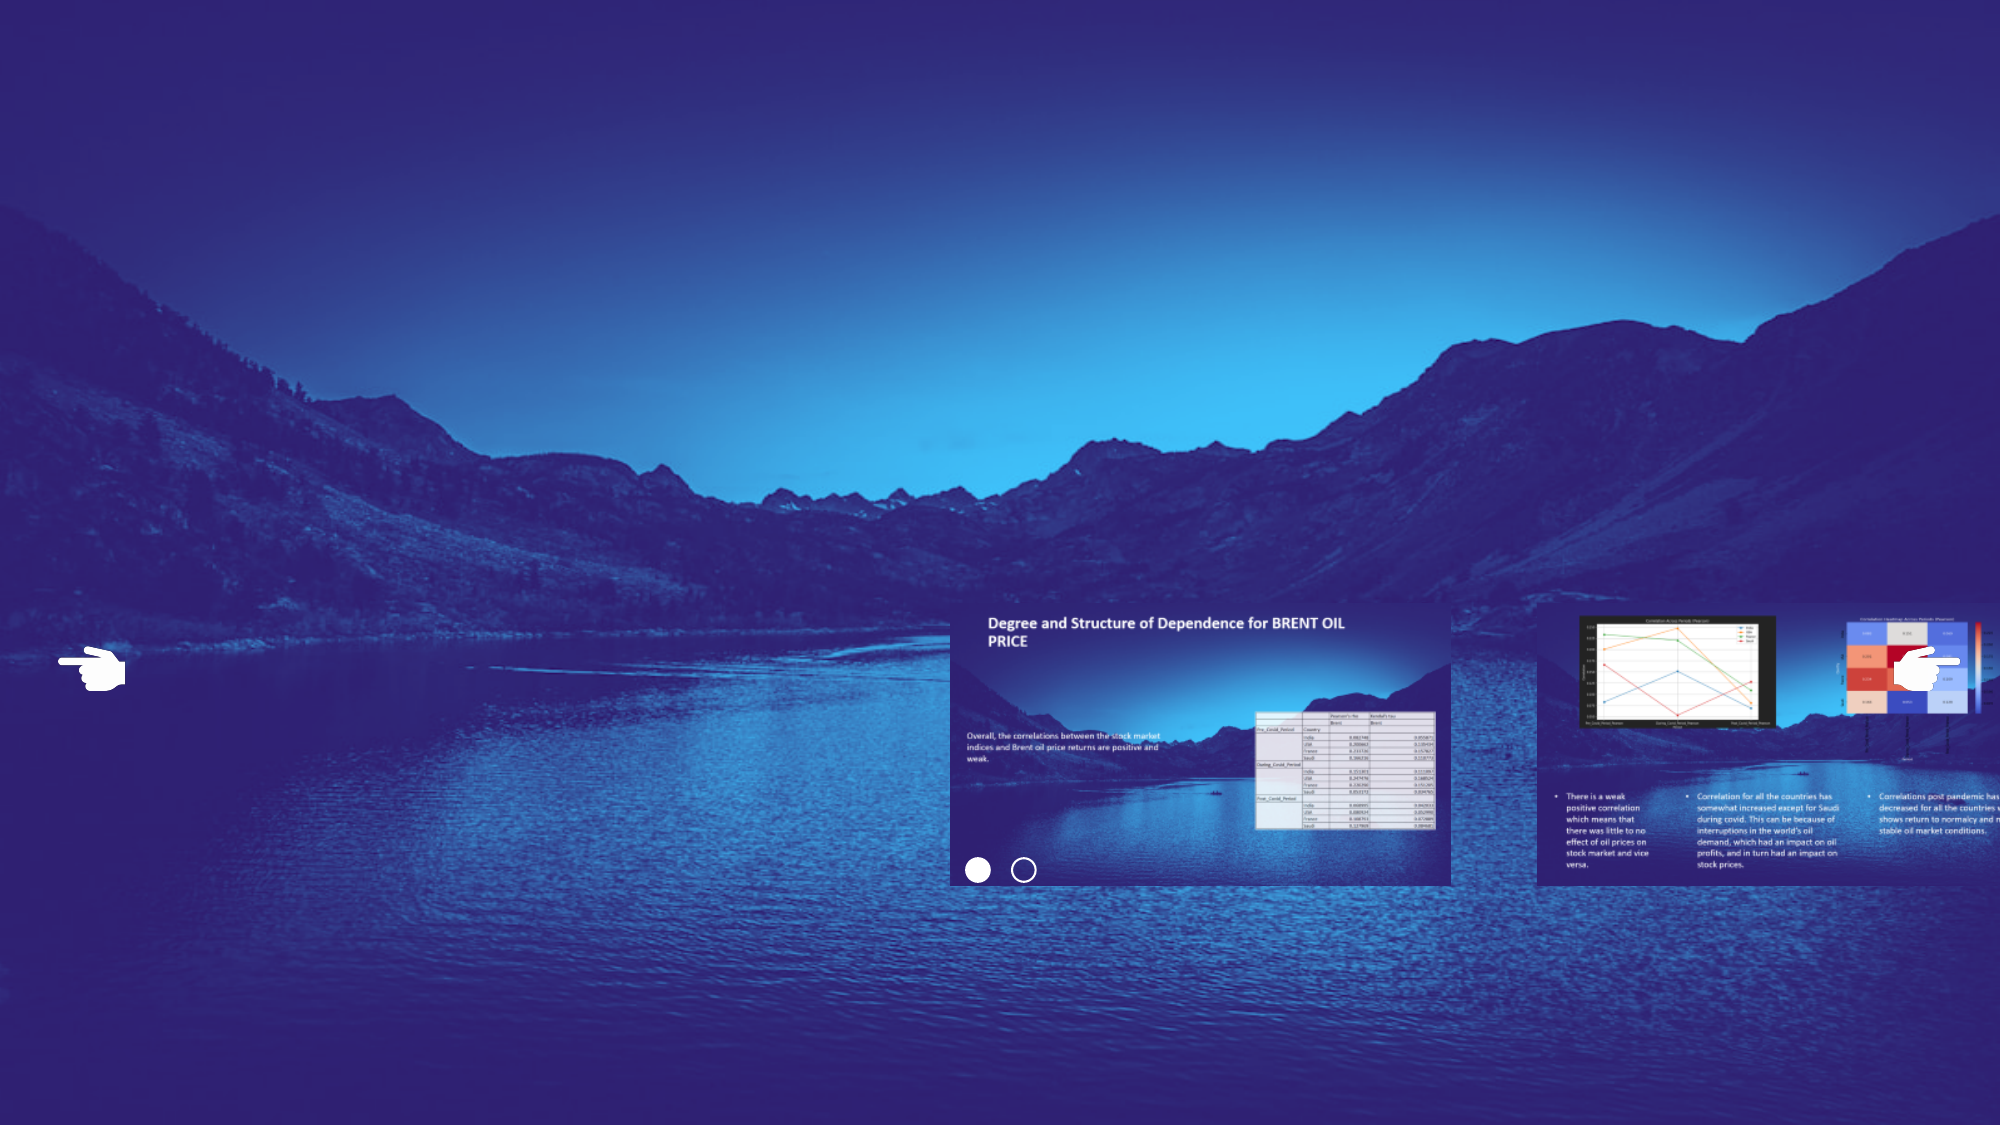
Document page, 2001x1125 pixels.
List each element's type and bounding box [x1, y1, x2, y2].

picture [1889, 630, 1965, 707]
picture [0, 0, 2000, 1125]
text_box [139, 528, 2000, 810]
